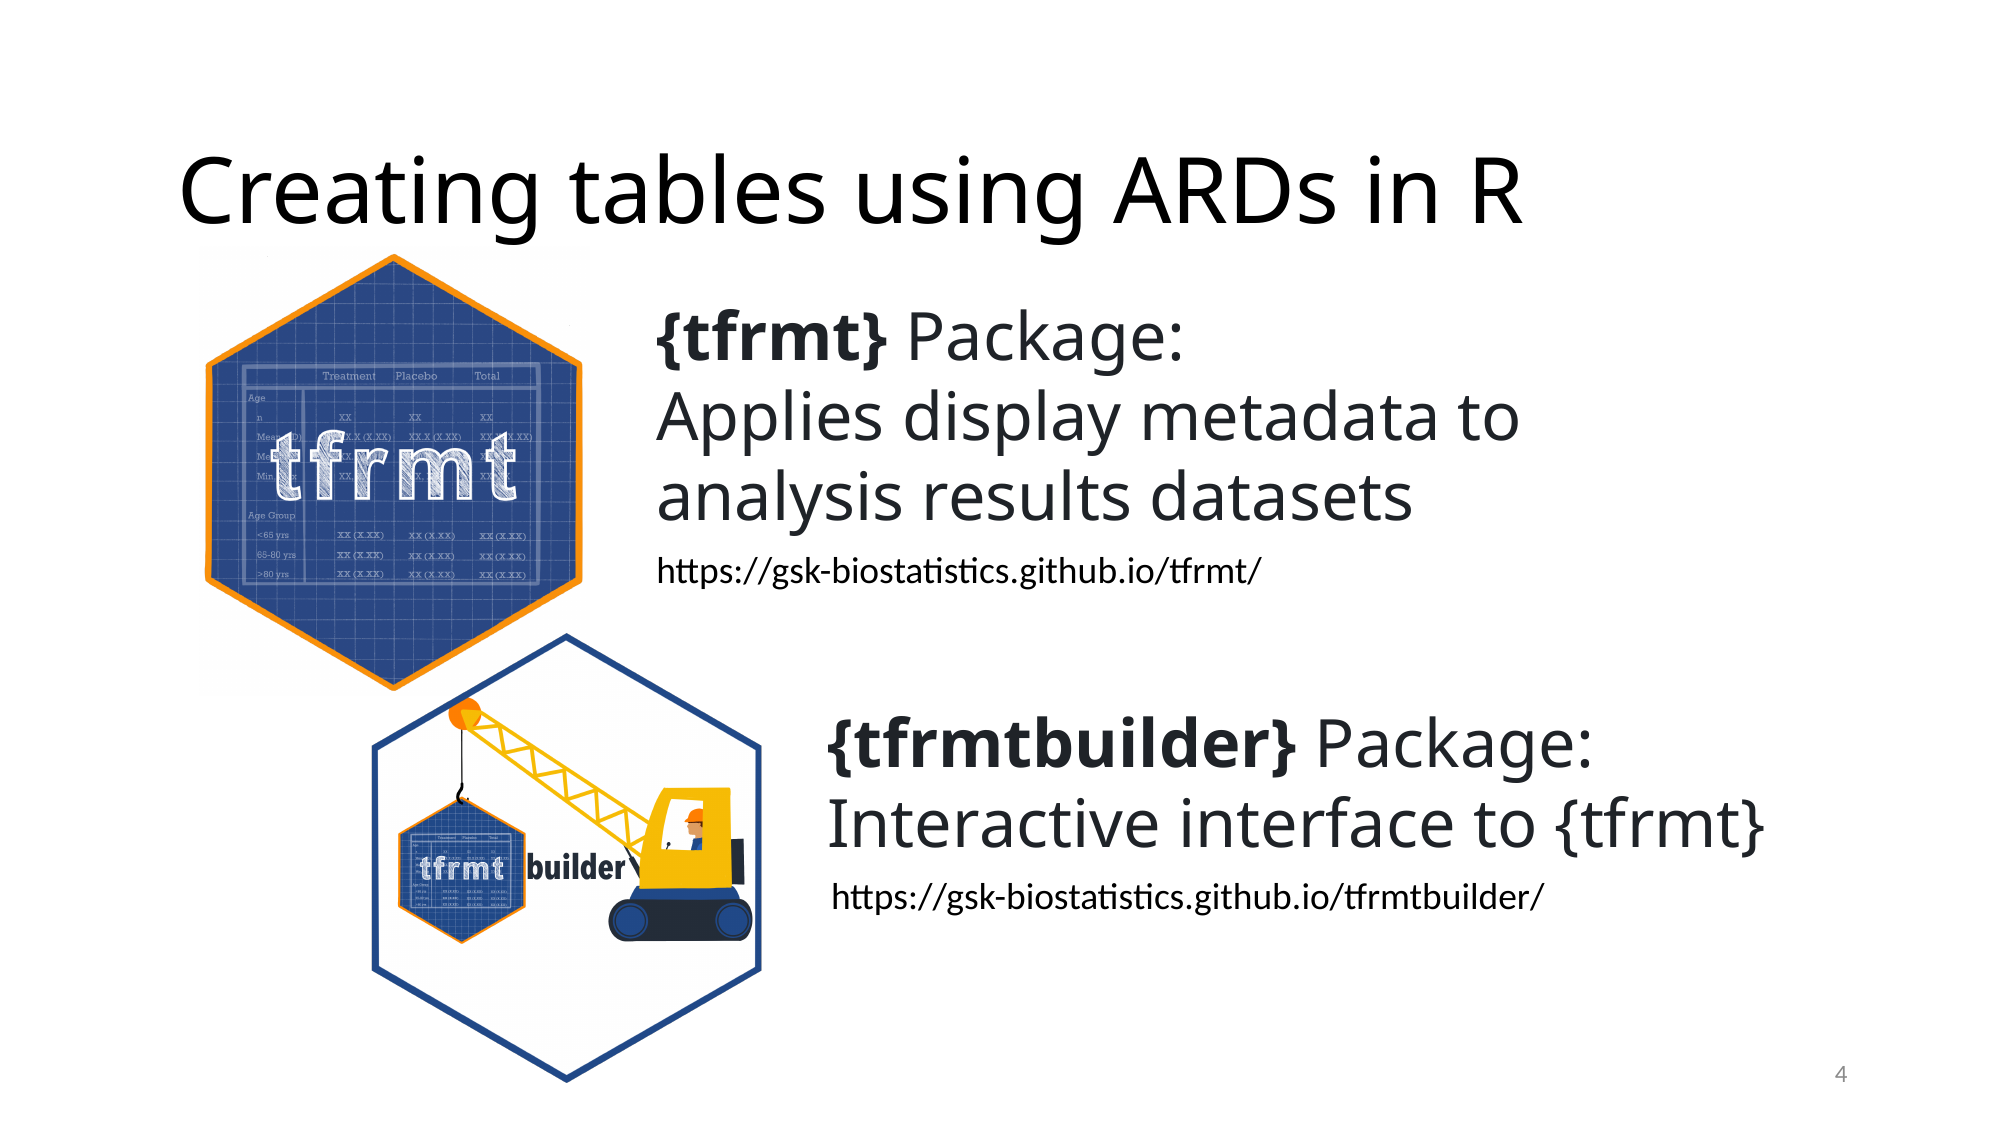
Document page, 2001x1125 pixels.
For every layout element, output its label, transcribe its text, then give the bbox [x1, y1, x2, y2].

text_box {tfrmt} Package: Applies display metadata to analysis results datasets [641, 303, 1780, 542]
slide_number 4 [1412, 1042, 1863, 1103]
text_box https://gsk-biostatistics.github.io/tfrmt/ [641, 544, 1309, 605]
text_box {tfrmtbuilder} Package: Interactive interface to {tfrmt} [812, 693, 1951, 868]
text_box Creating tables using ARDs in R [162, 84, 1888, 303]
text_box https://gsk-biostatistics.github.io/tfrmtbuilder/ [816, 869, 1638, 930]
picture [199, 246, 763, 1083]
